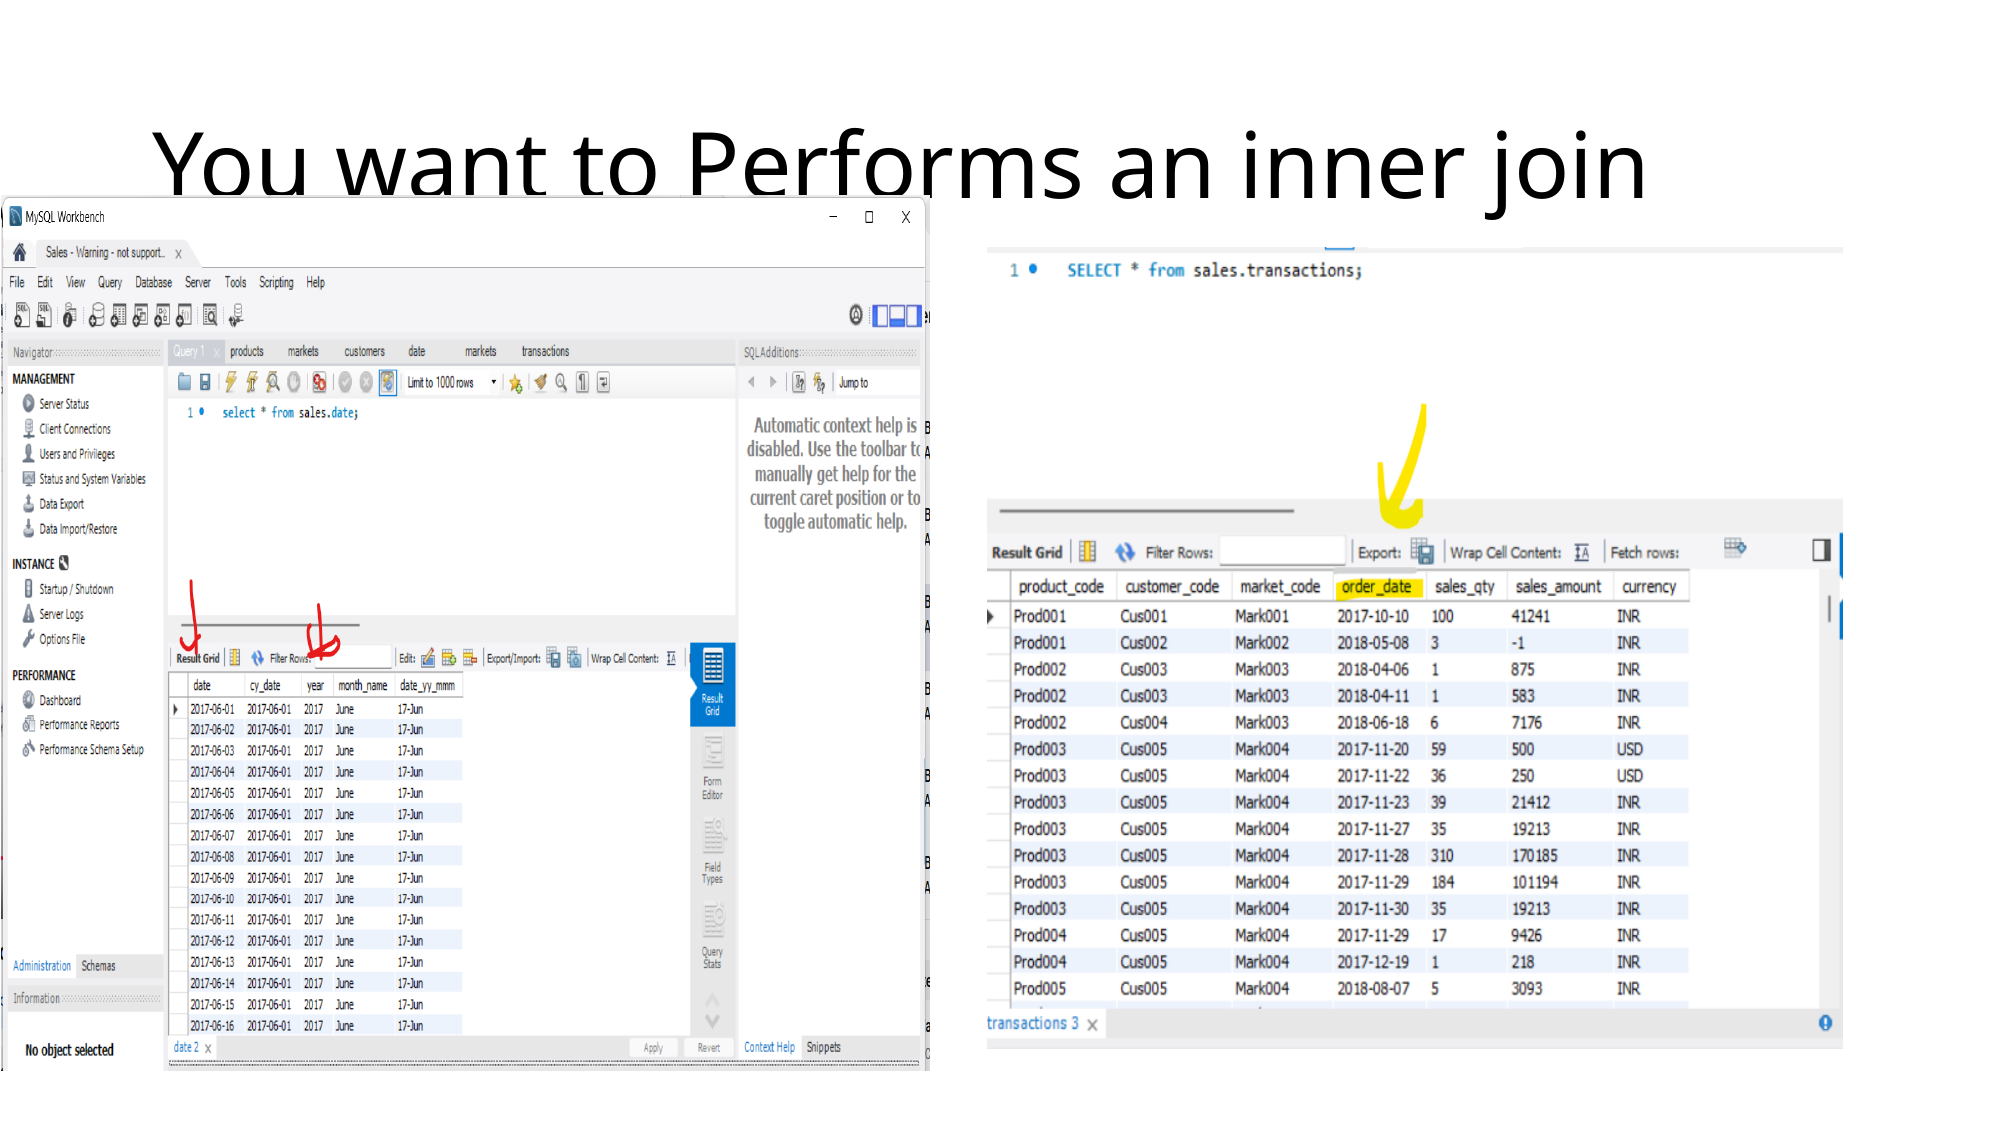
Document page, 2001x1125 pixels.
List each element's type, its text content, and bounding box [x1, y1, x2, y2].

picture [987, 247, 1843, 1049]
title You want to Performs an inner join [137, 59, 1863, 278]
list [1, 195, 930, 1071]
